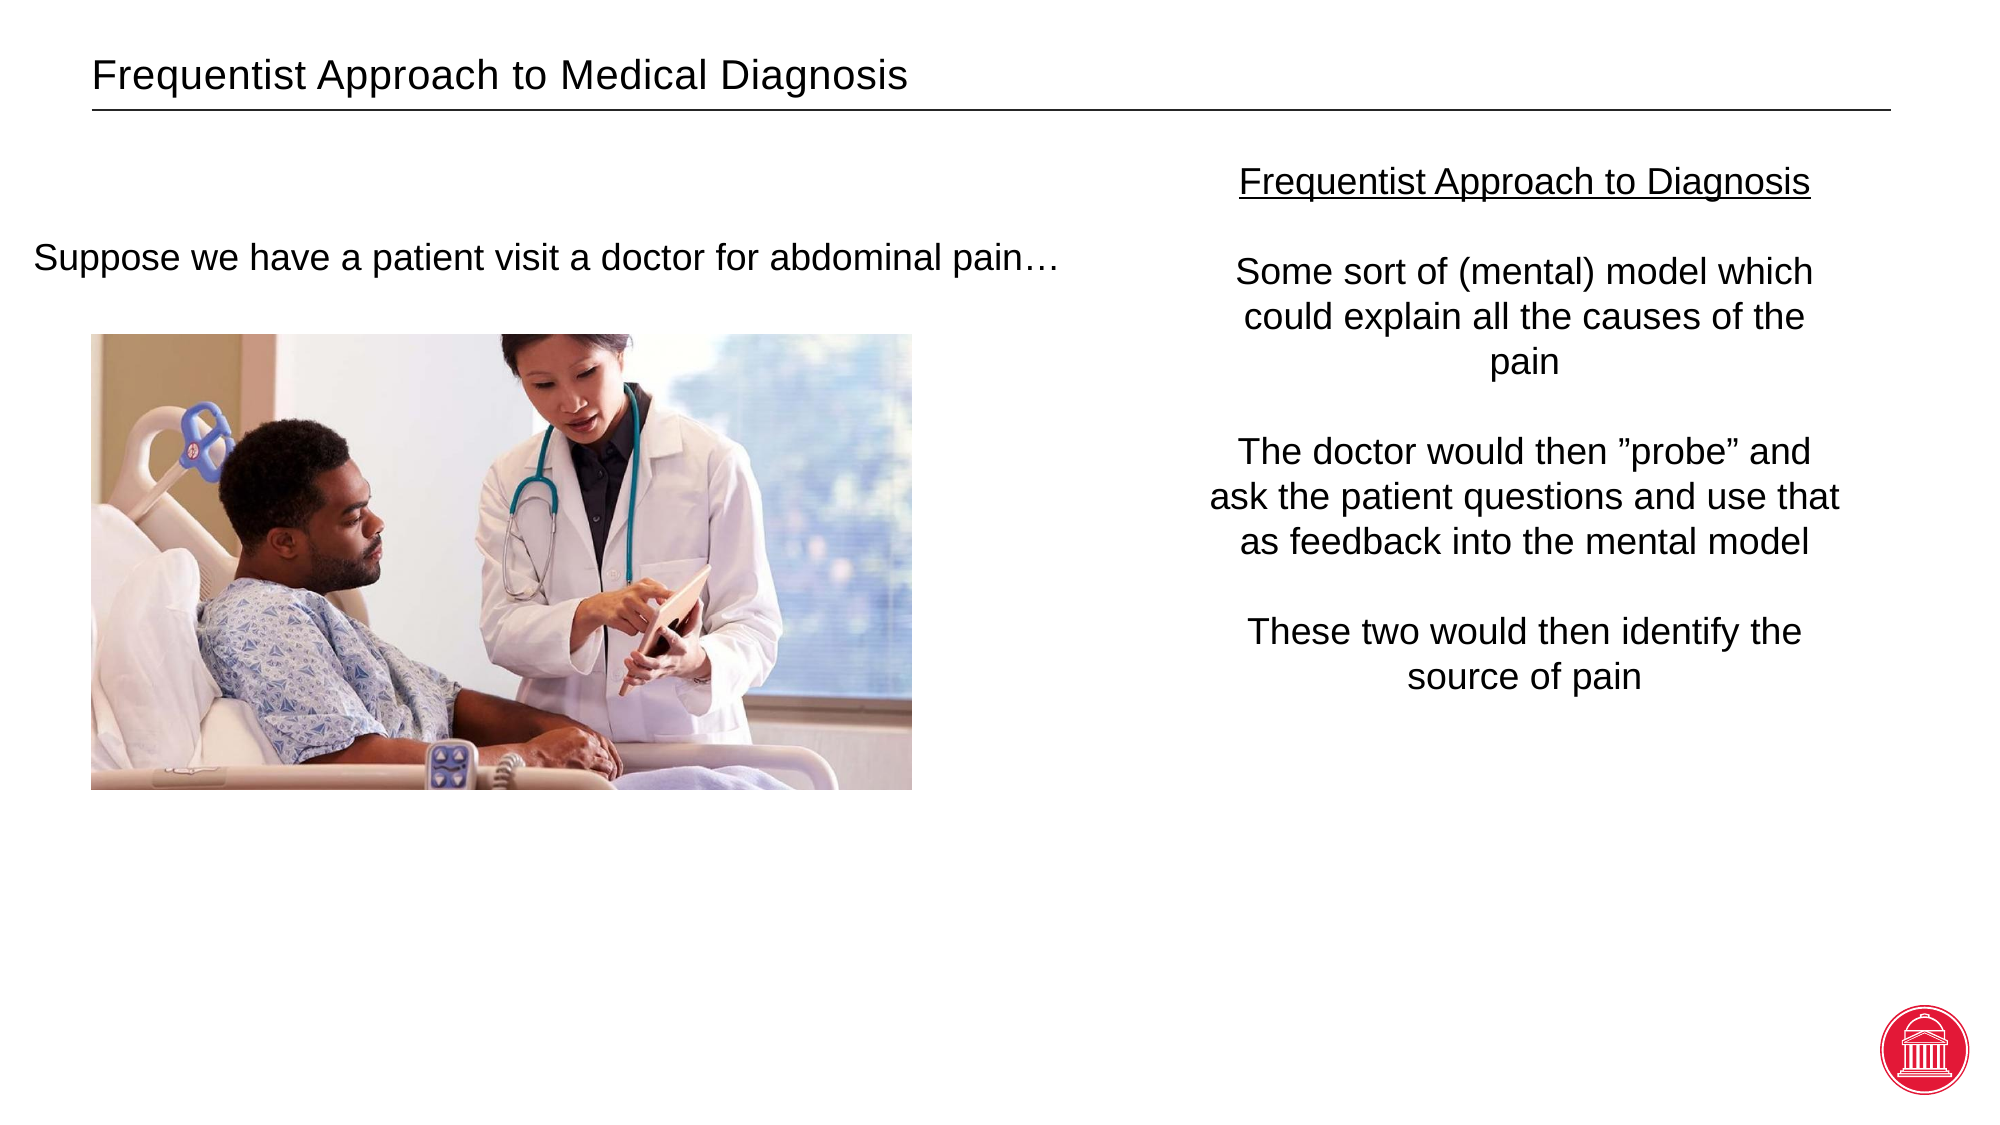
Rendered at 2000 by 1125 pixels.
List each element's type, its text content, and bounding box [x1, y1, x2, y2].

picture [91, 334, 912, 790]
text_box Suppose we have a patient visit a doctor for abdominal pain… [18, 225, 1089, 286]
text_box Frequentist Approach to Diagnosis Some sort of (mental) model which could explain all the causes of the pain The doctor would then ”probe” and ask the patient questions and use that as feedback into the mental model These two would then identify the source of pain [1192, 149, 1858, 750]
title Frequentist Approach to Medical Diagnosis [91, 42, 1892, 110]
